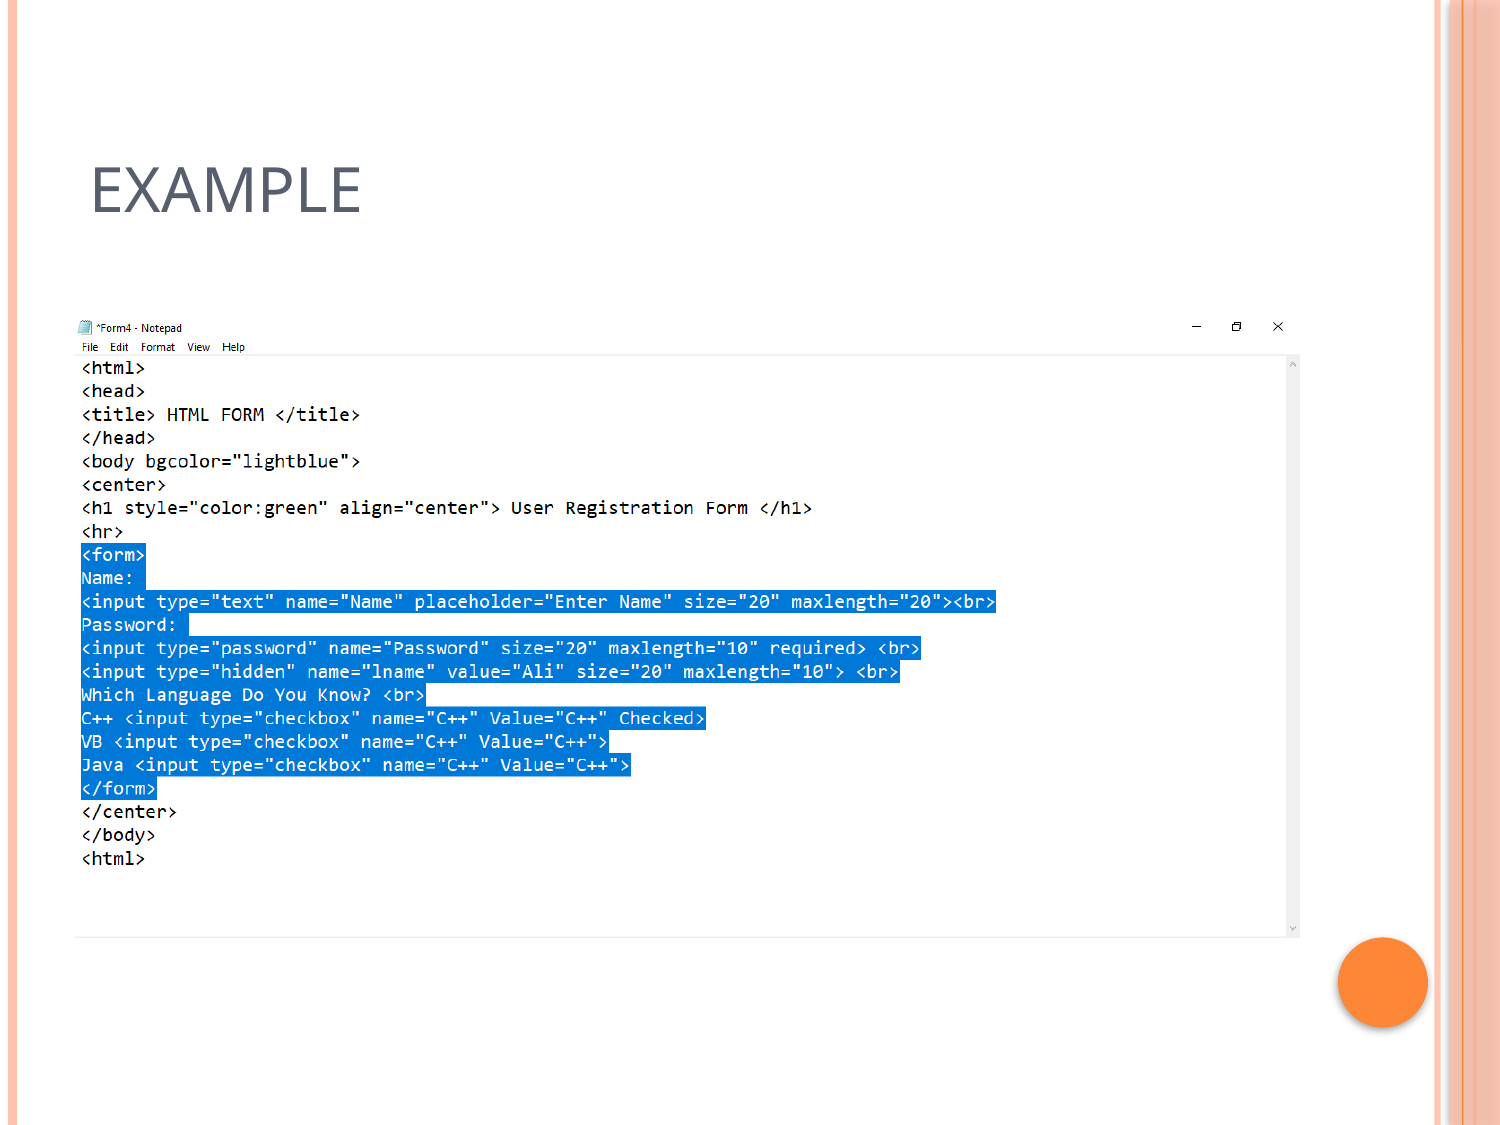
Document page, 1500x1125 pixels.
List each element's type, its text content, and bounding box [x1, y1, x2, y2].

title Example [75, 45, 1300, 233]
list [74, 317, 1301, 938]
